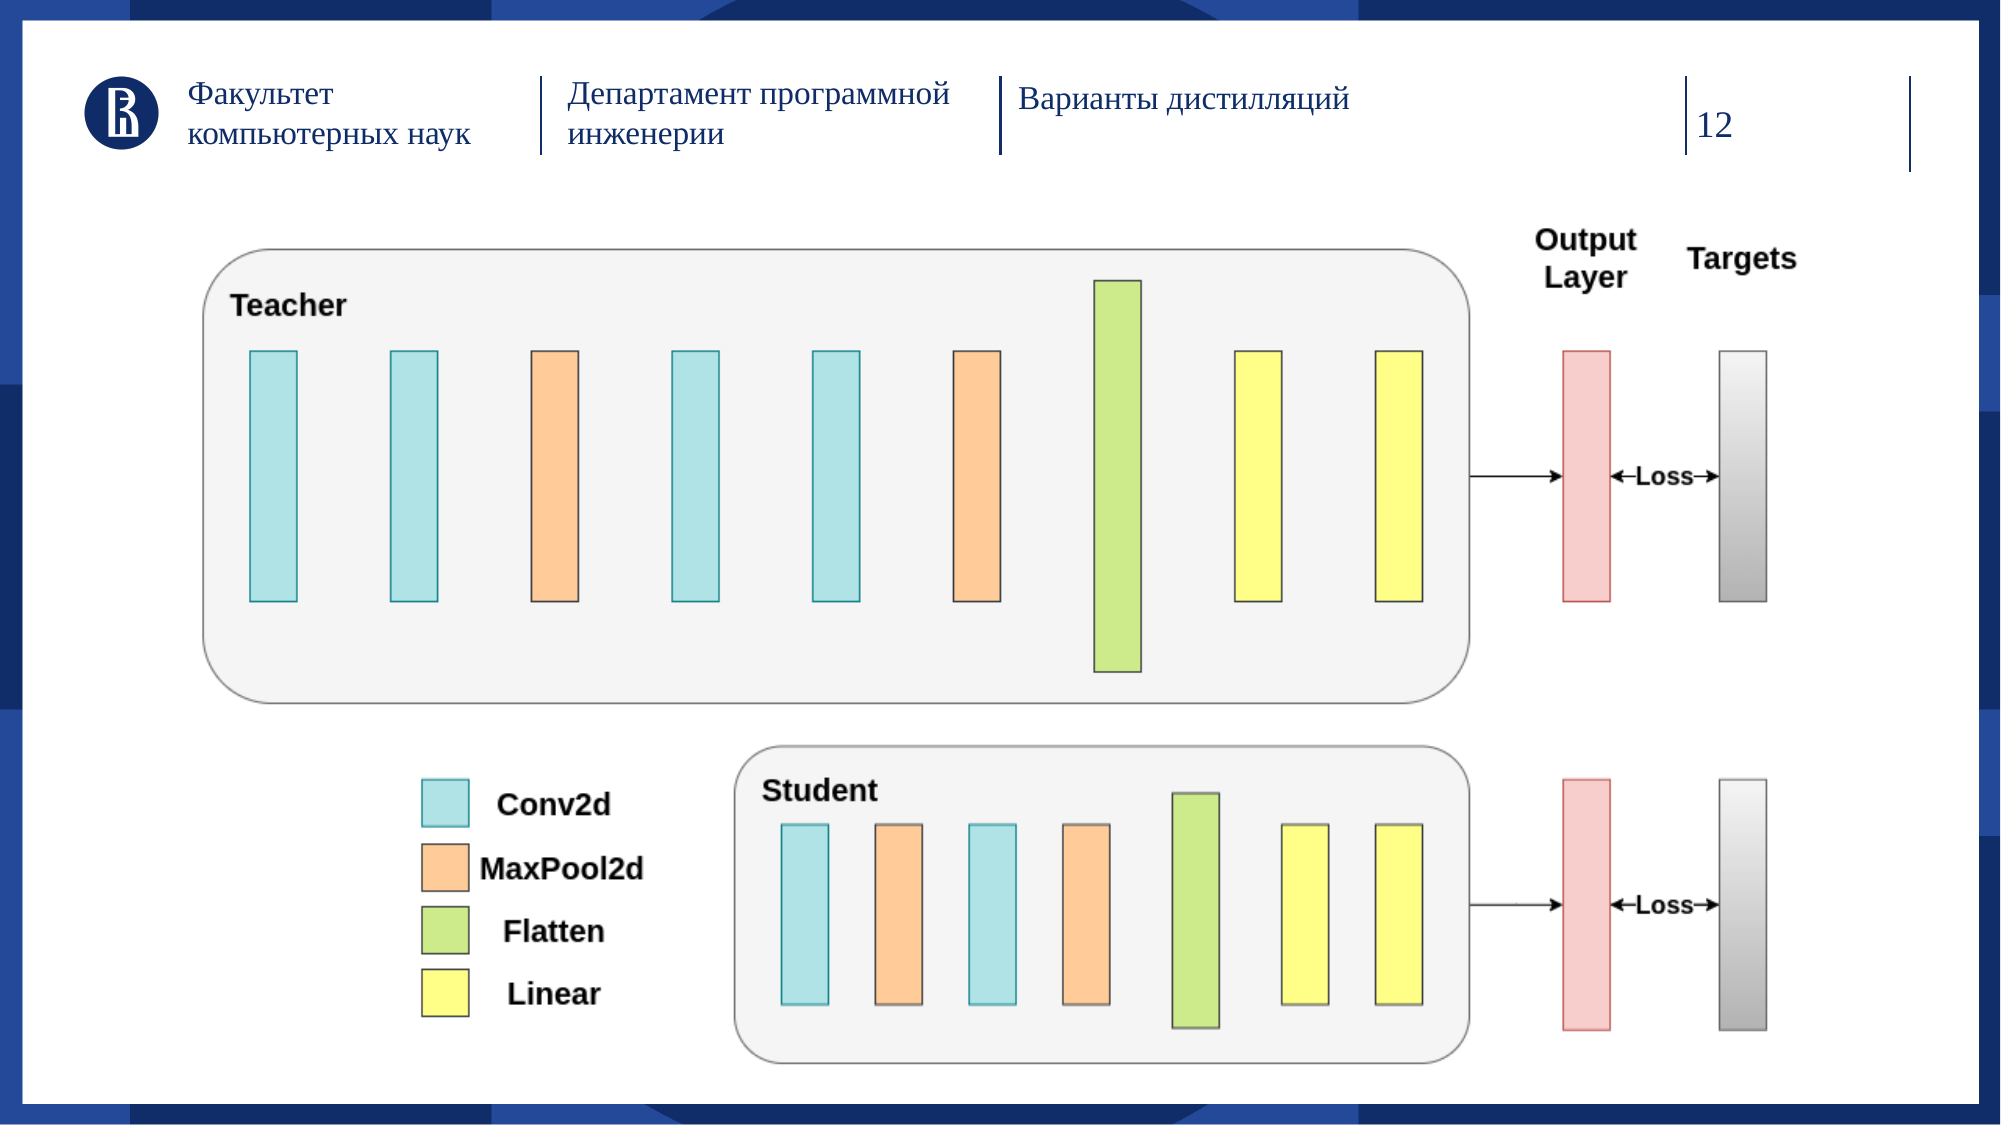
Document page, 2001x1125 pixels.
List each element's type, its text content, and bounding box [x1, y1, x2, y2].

list Варианты дистилляций [1018, 76, 1685, 155]
list Факультет компьютерных наук [187, 71, 540, 155]
picture [0, 0, 2001, 1125]
text_box Департамент программной инженерии [567, 71, 1000, 155]
